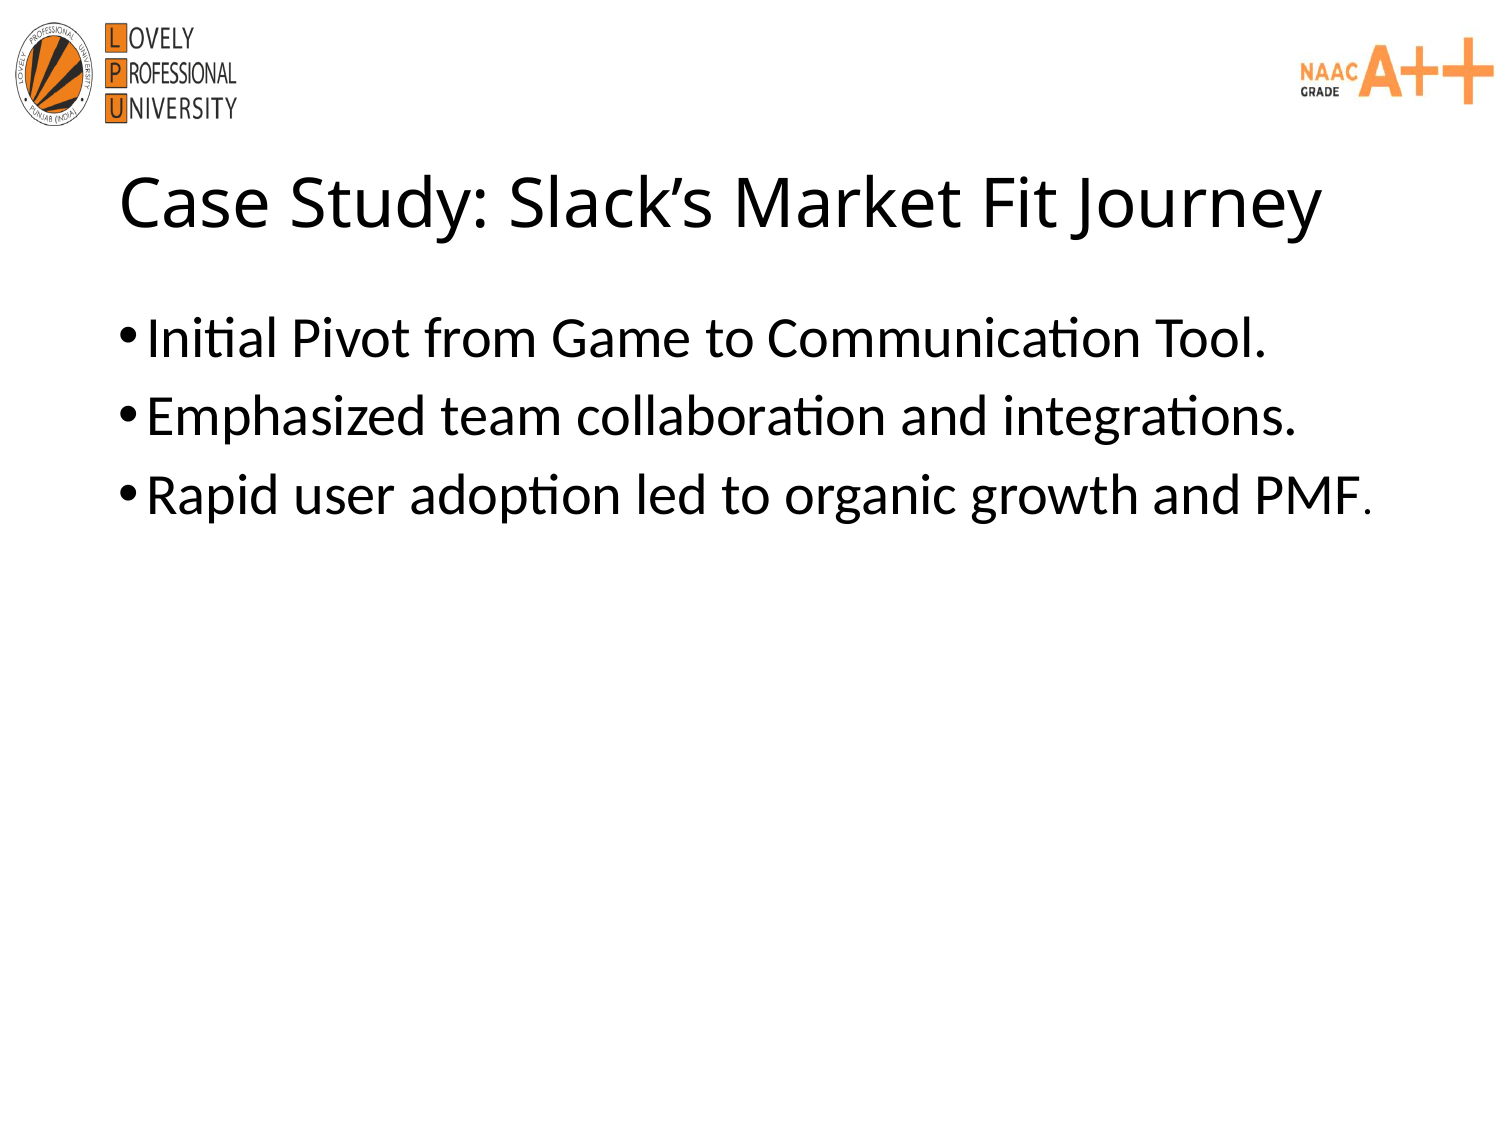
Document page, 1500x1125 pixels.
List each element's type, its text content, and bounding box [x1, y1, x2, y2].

list Initial Pivot from Game to Communication Tool. Emphasized team collaboration and integrations. Rapid user adoption led to organic growth and PMF. [103, 299, 1397, 1014]
title Case Study: Slack’s Market Fit Journey [103, 133, 1397, 278]
picture [1296, 7, 1497, 134]
picture [15, 22, 237, 126]
